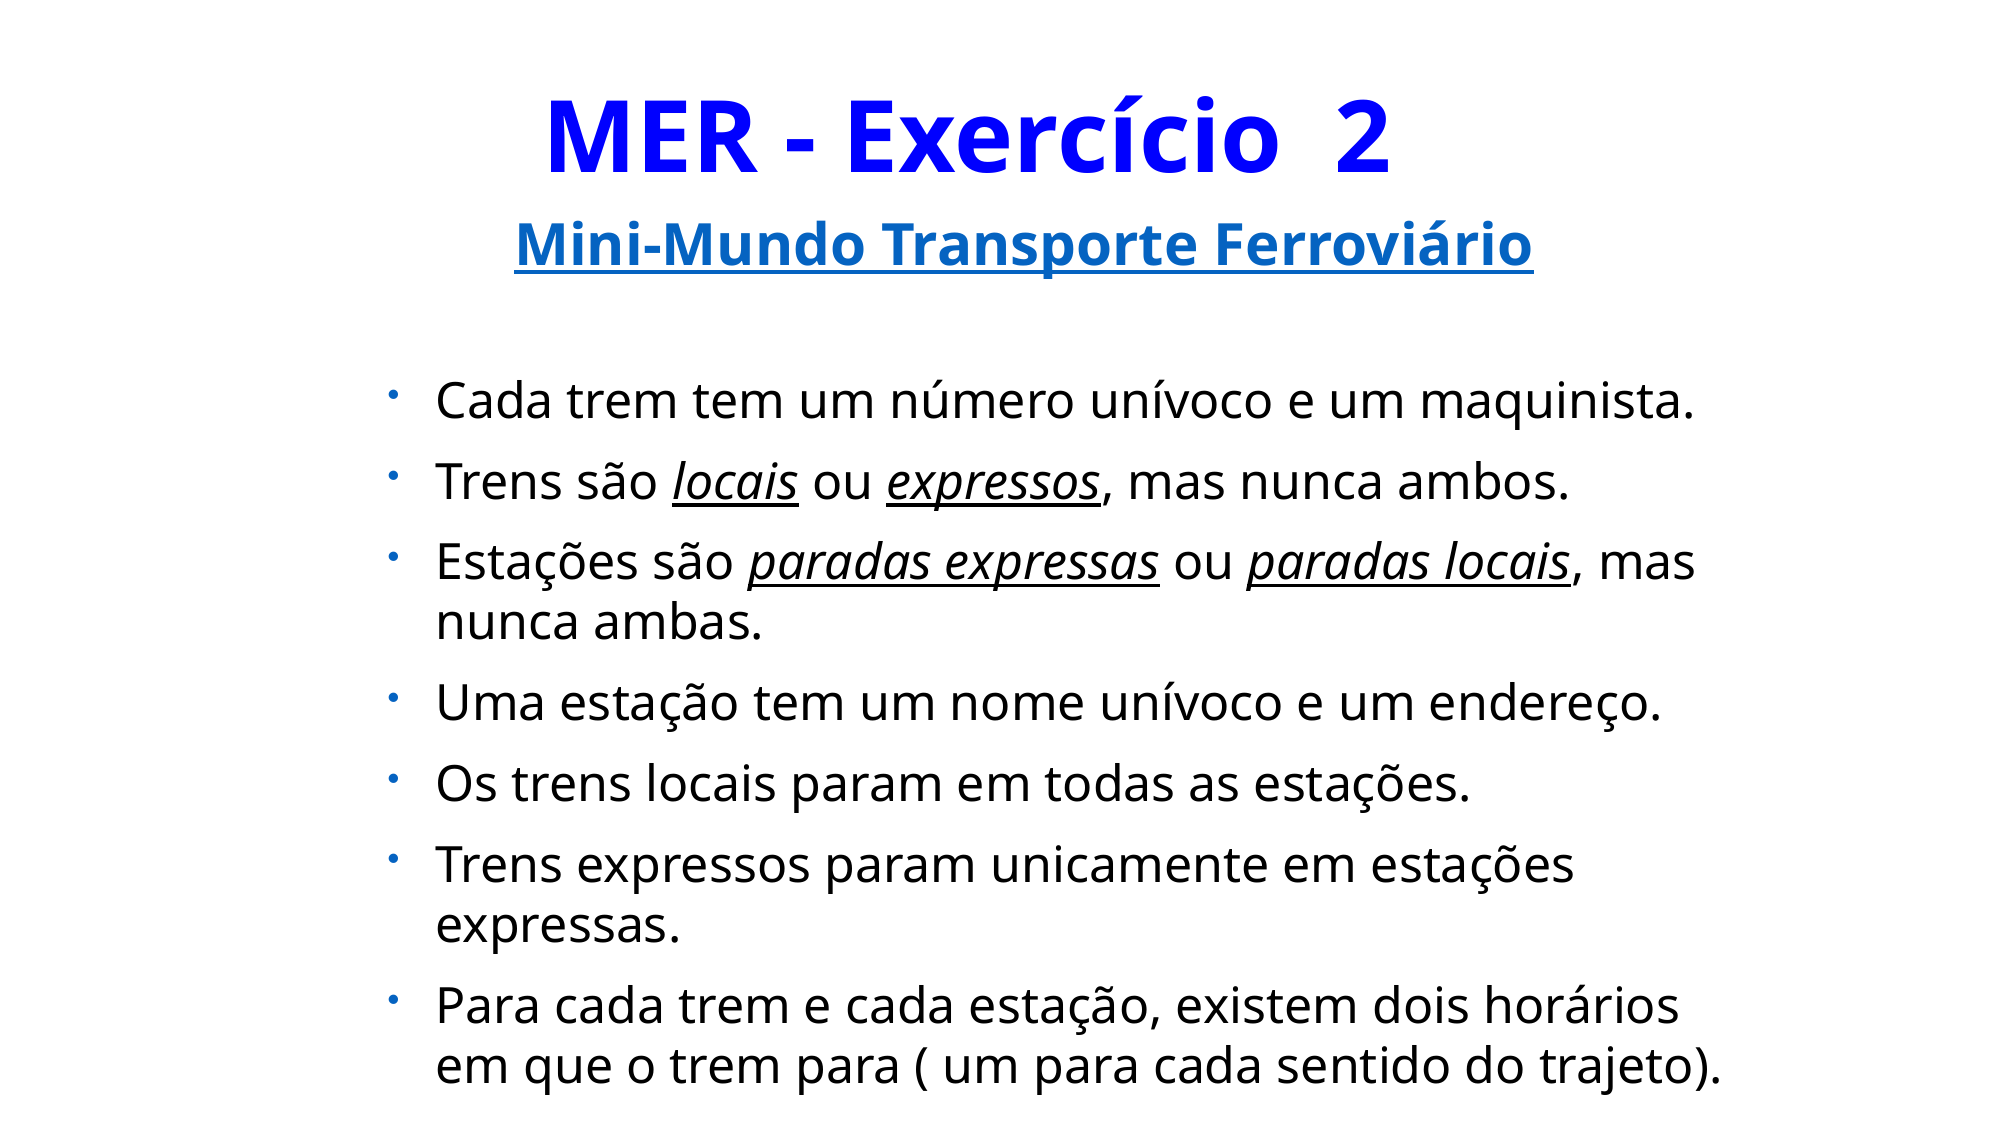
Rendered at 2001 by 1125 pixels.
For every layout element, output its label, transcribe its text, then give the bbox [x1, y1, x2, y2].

text_box MER - Exercício 2 [286, 12, 1649, 200]
text_box Mini-Mundo Transporte Ferroviário Cada trem tem um número unívoco e um maquinista. Trens são locais ou expressos, mas nunca ambos. Estações são paradas expressas ou paradas locais, mas nunca ambas. Uma estação tem um nome unívoco e um endereço. Os trens locais param em todas as estações. Trens expressos param unicamente em estações expressas. Para cada trem e cada estação, existem dois horários em que o trem para ( um para cada sentido do trajeto). [298, 199, 1749, 950]
